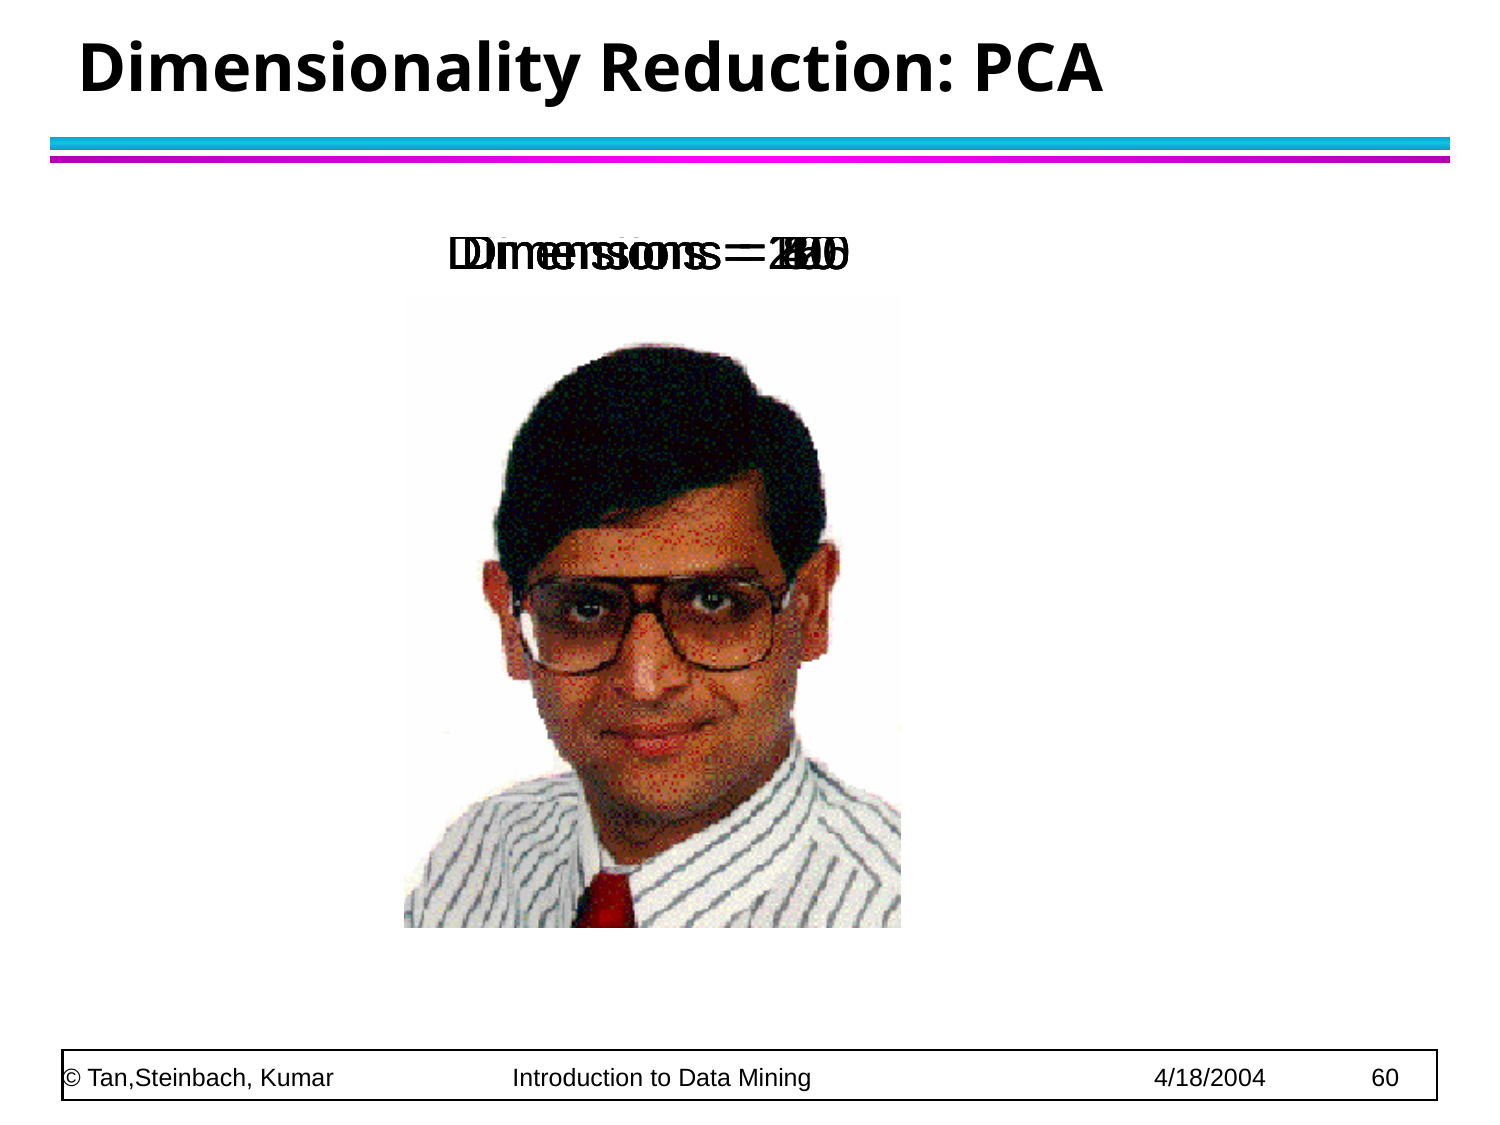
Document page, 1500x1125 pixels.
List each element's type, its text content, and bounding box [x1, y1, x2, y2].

picture [116, 237, 1151, 1013]
title Dimensionality Reduction: PCA [61, 24, 1422, 113]
